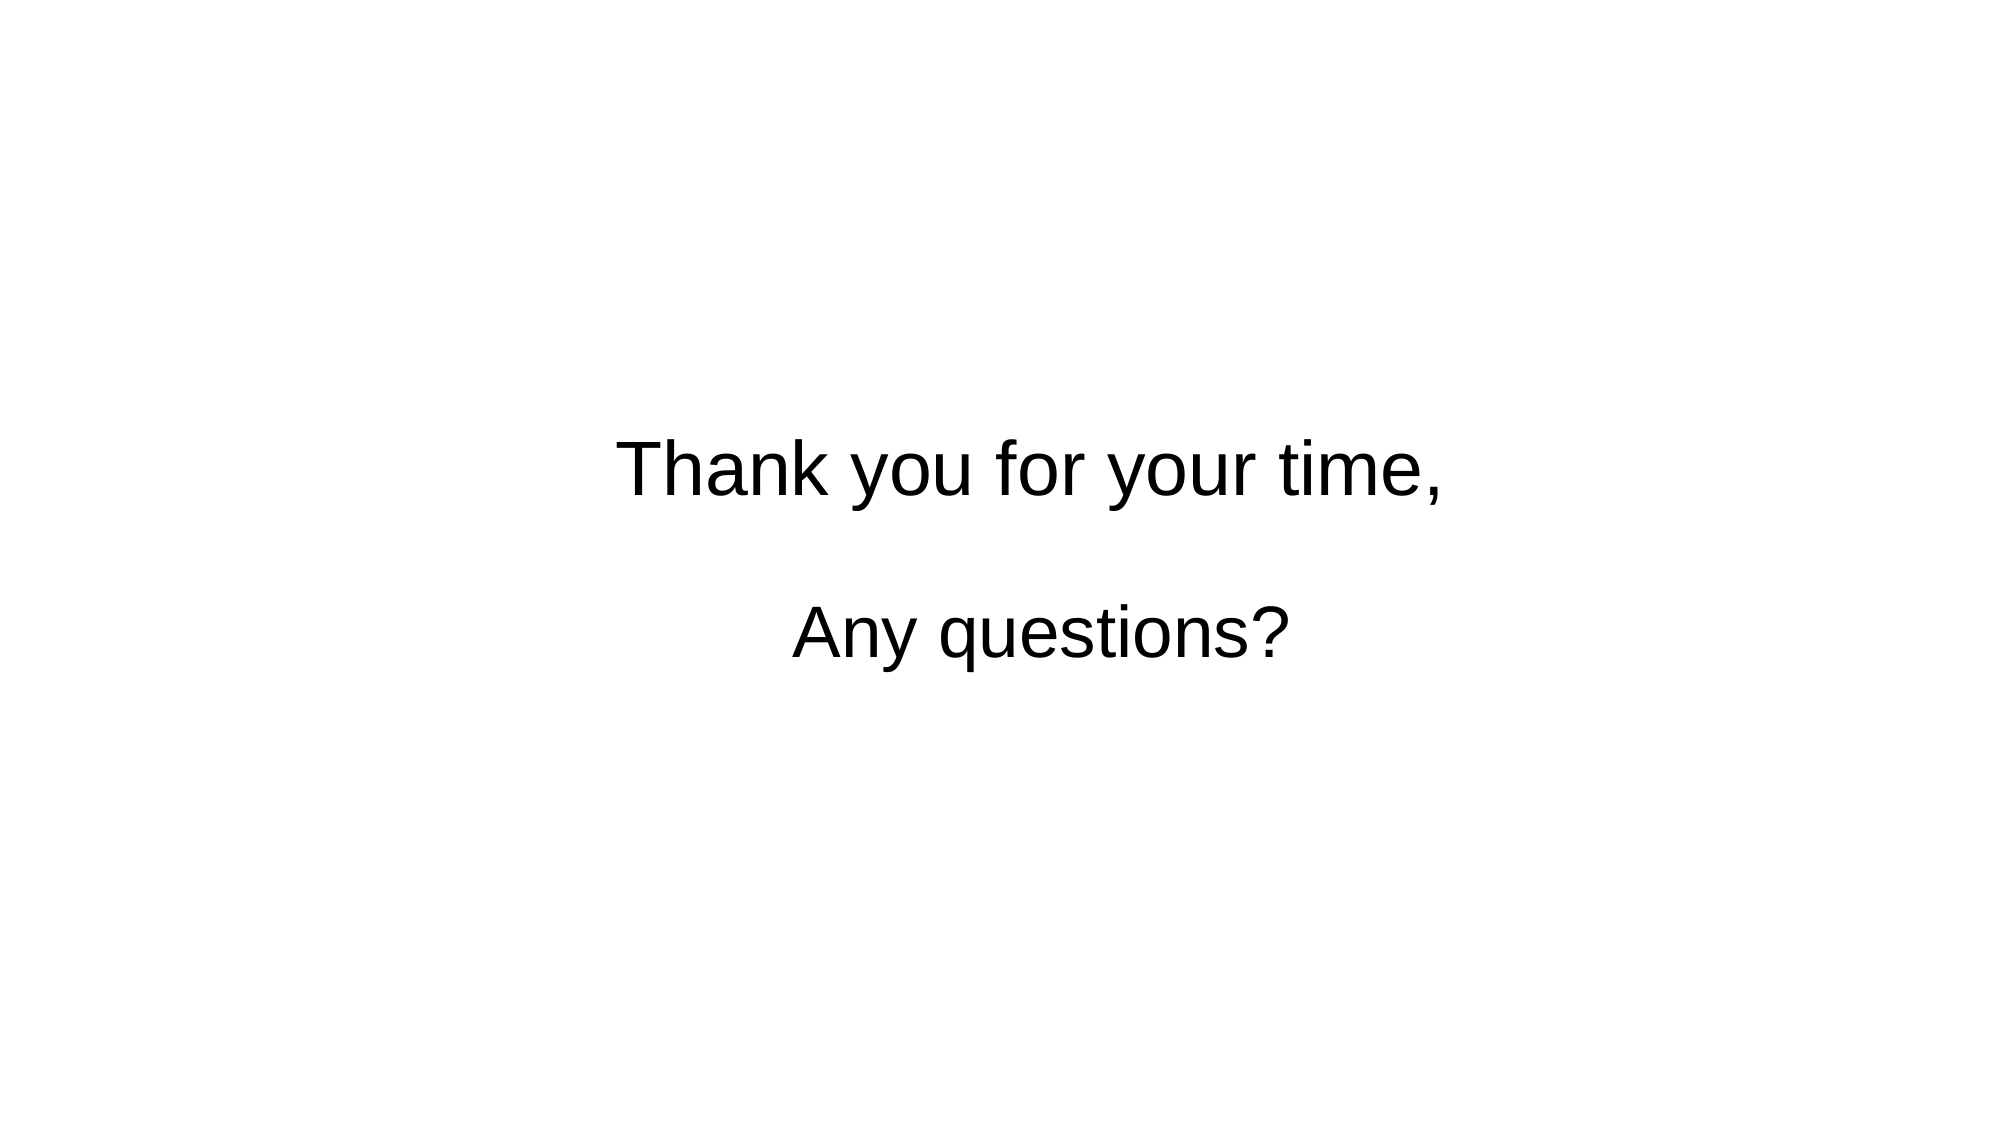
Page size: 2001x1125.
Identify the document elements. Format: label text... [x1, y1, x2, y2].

title Thank you for your time, Any questions? [364, 350, 1720, 752]
